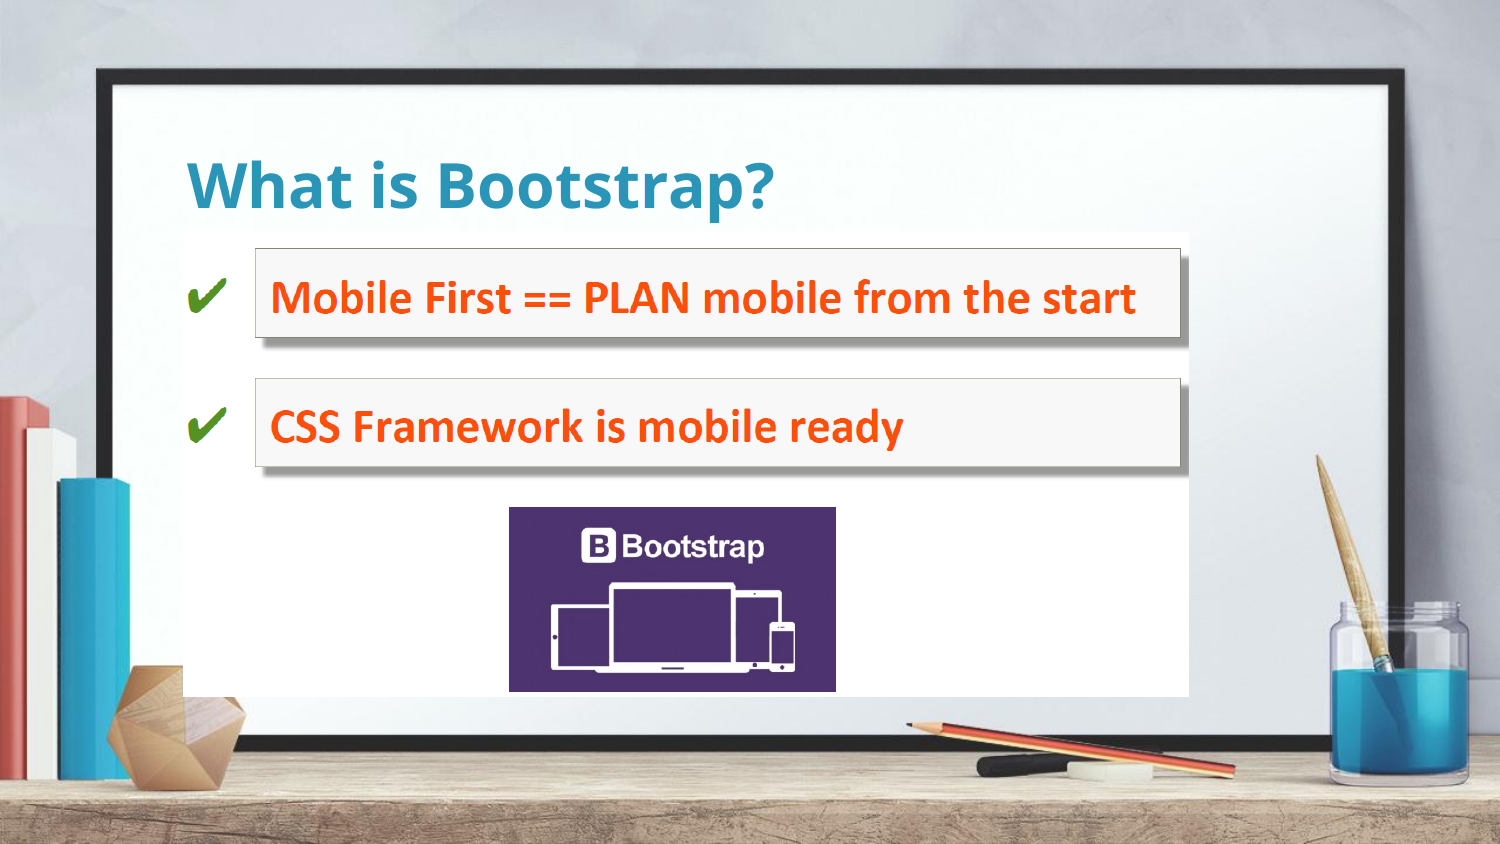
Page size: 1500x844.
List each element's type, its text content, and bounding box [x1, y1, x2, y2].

picture [0, 0, 1500, 844]
title What is Bootstrap? [172, 130, 1324, 254]
